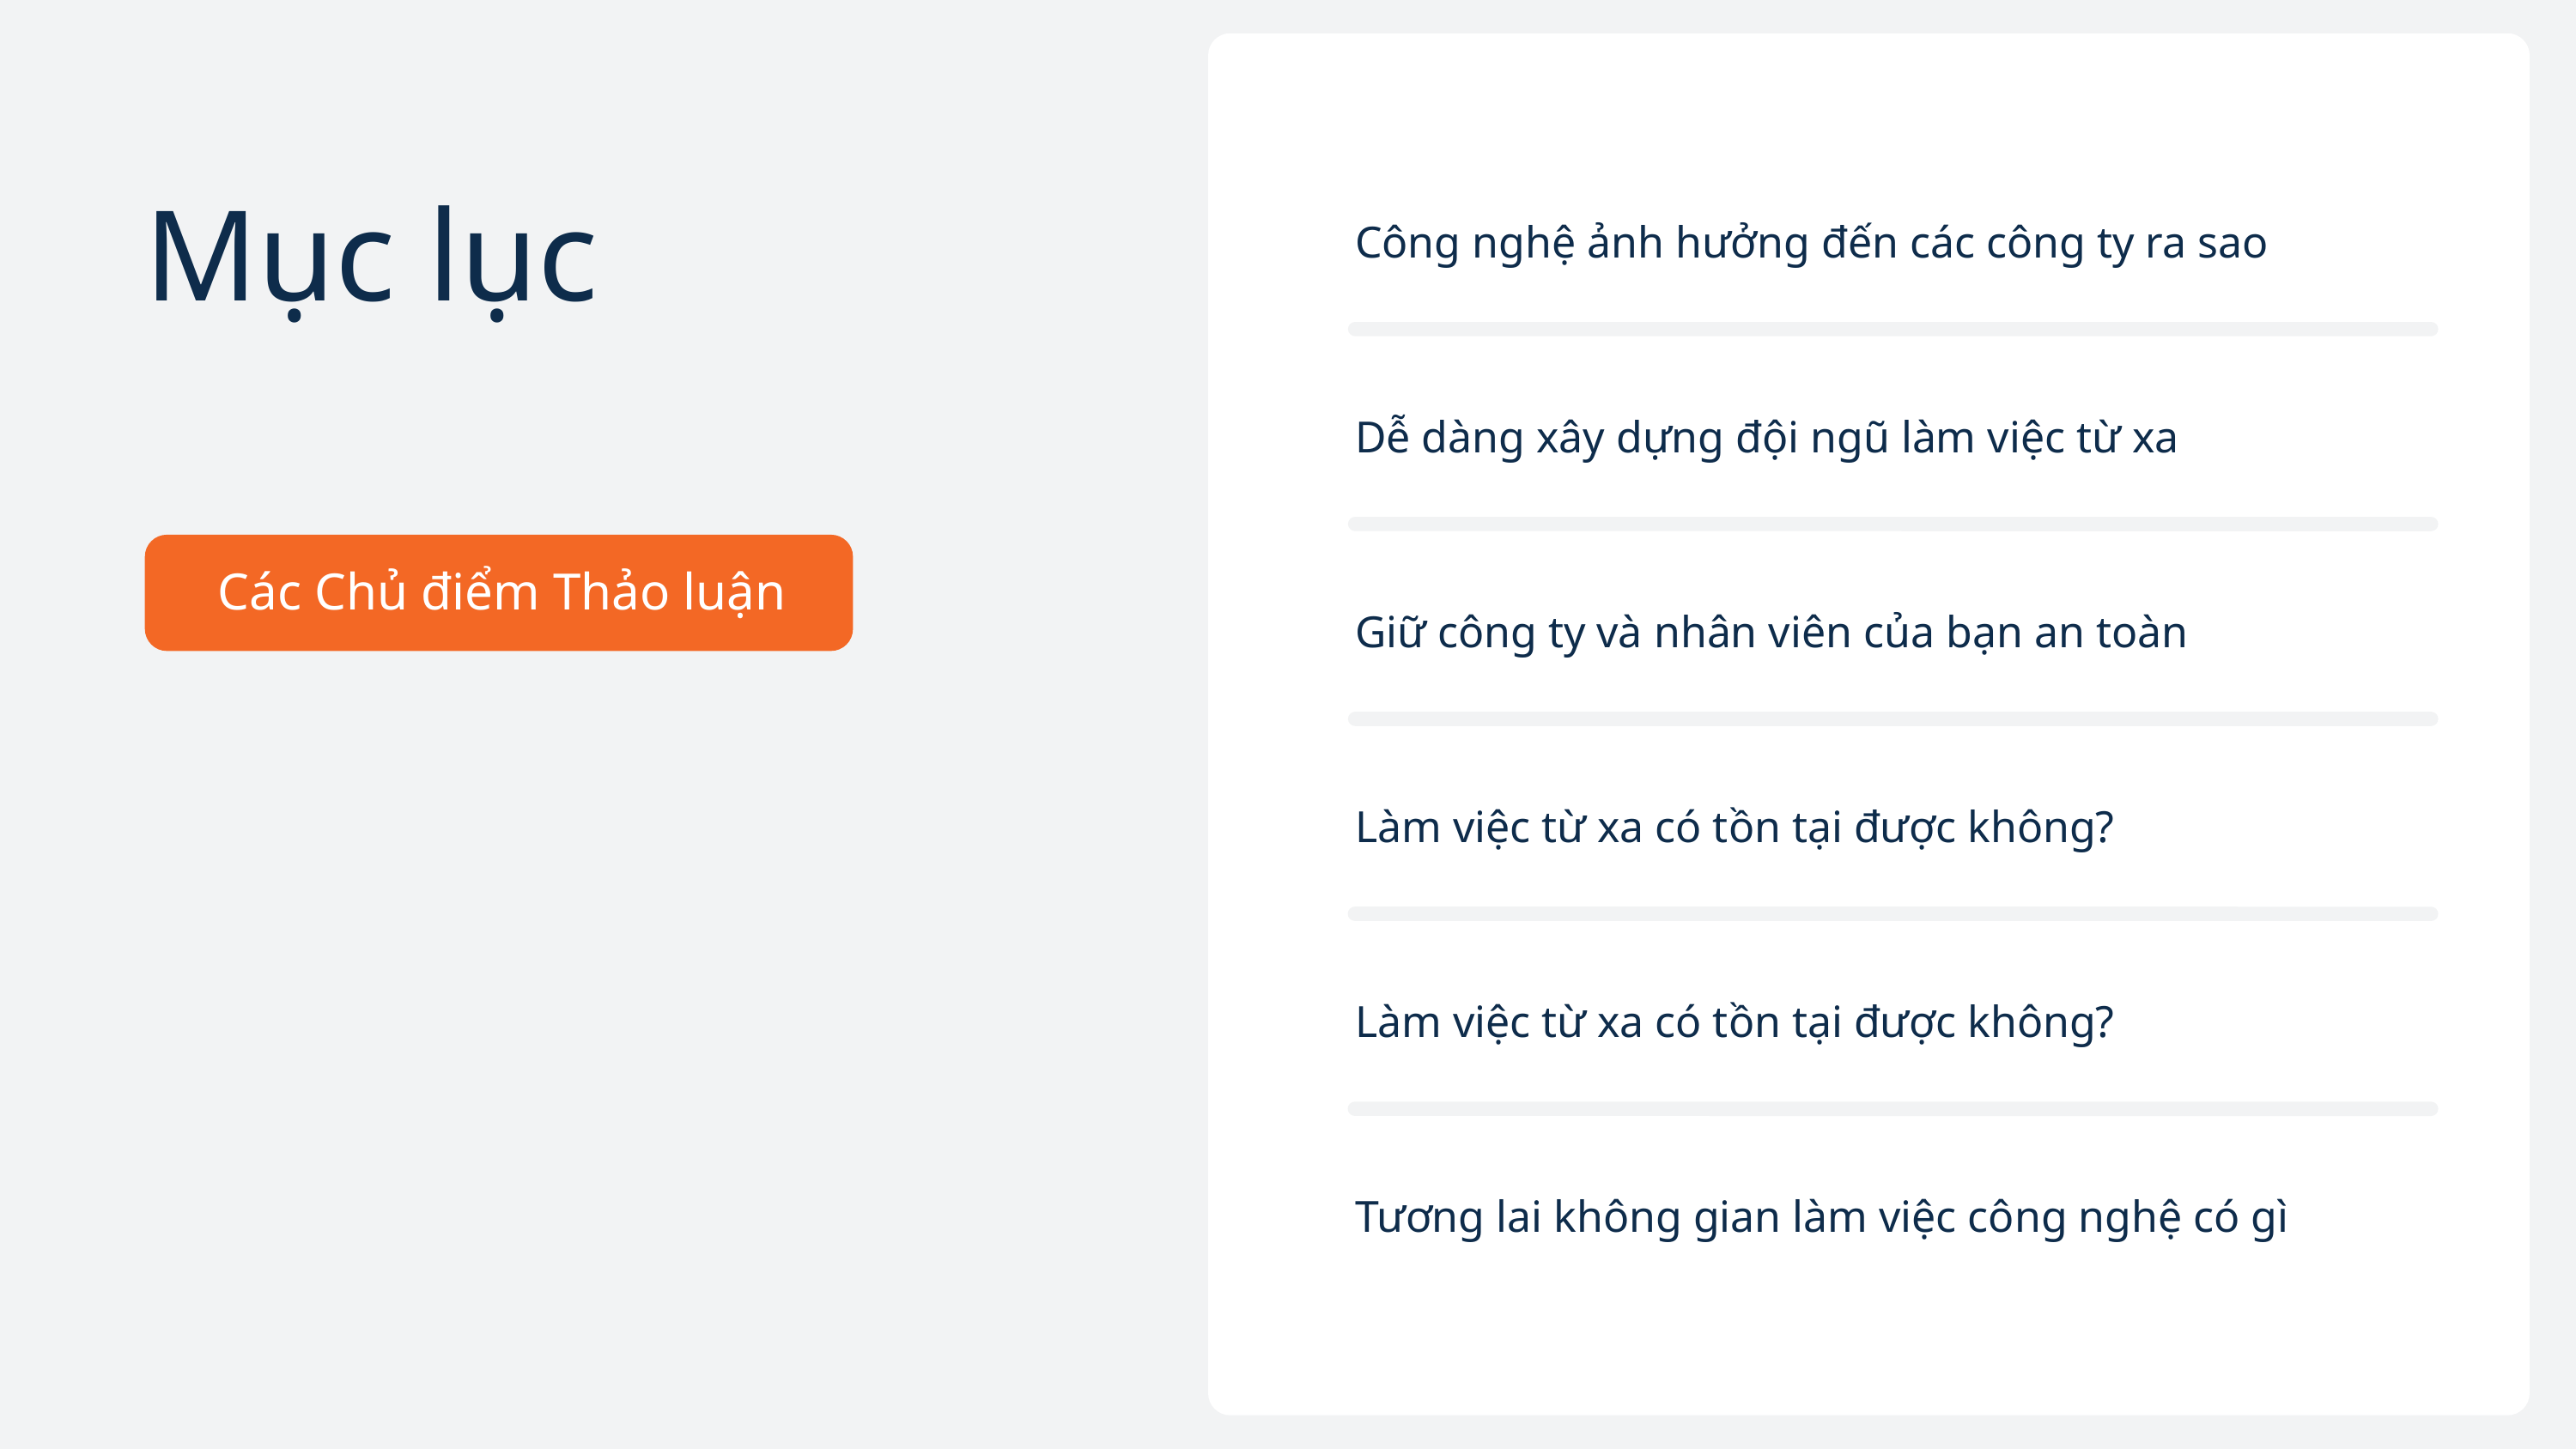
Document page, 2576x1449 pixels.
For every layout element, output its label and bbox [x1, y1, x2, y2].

text_box [1207, 33, 2530, 1416]
text_box [144, 175, 1015, 652]
text_box [1354, 211, 2432, 1238]
